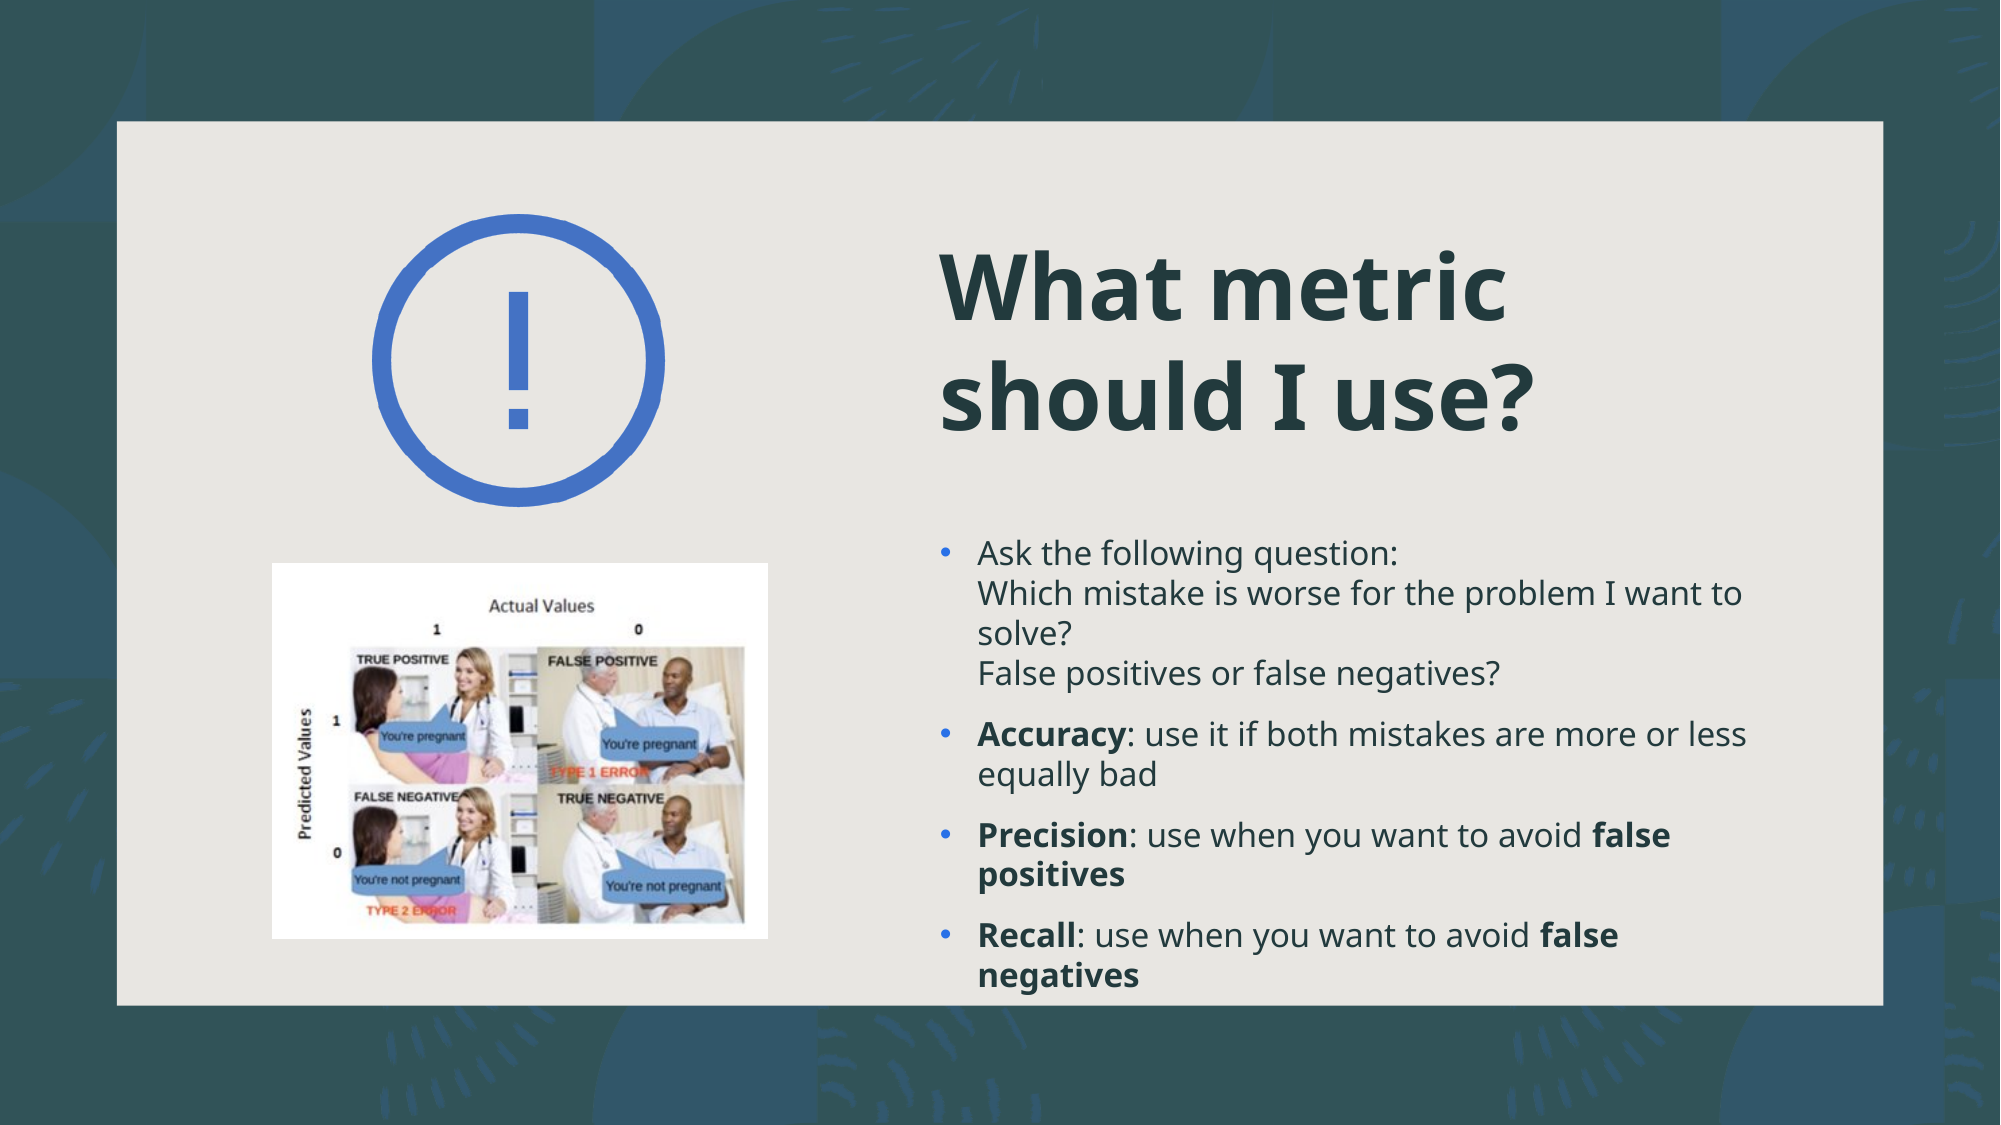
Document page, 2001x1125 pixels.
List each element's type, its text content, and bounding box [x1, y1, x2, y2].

text_box [116, 120, 1884, 1007]
list Ask the following question: Which mistake is worse for the problem I want to solve? False positives or false negatives? Accuracy: use it if both mistakes are more or less equally bad Precision: use when you want to avoid false positives Recall: use when you want to avoid false negatives [924, 525, 1800, 950]
title What metric should I use? [924, 174, 1800, 503]
text_box [0, 0, 2000, 1125]
picture [332, 174, 708, 550]
picture [272, 563, 768, 939]
